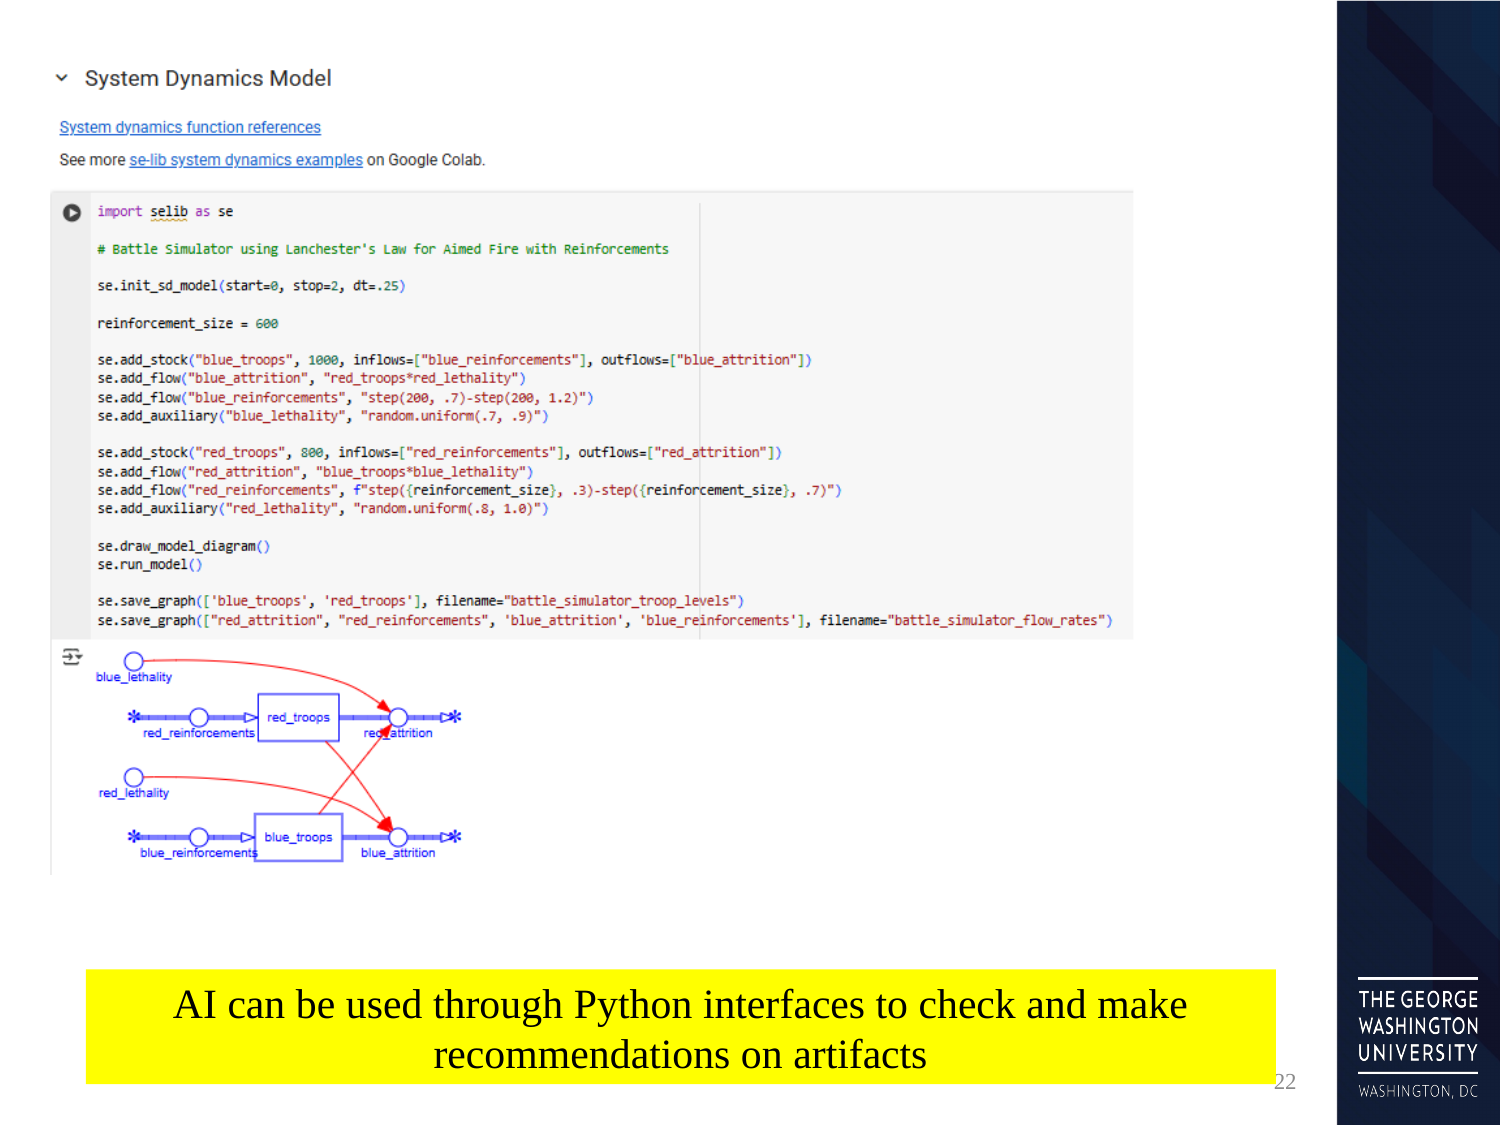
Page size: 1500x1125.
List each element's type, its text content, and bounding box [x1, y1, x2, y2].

picture [1335, 2, 1500, 1124]
text_box AI can be used through Python interfaces to check and make recommendations on artifacts [85, 969, 1276, 1085]
slide_number 22 [961, 1050, 1312, 1110]
picture [49, 61, 1134, 876]
